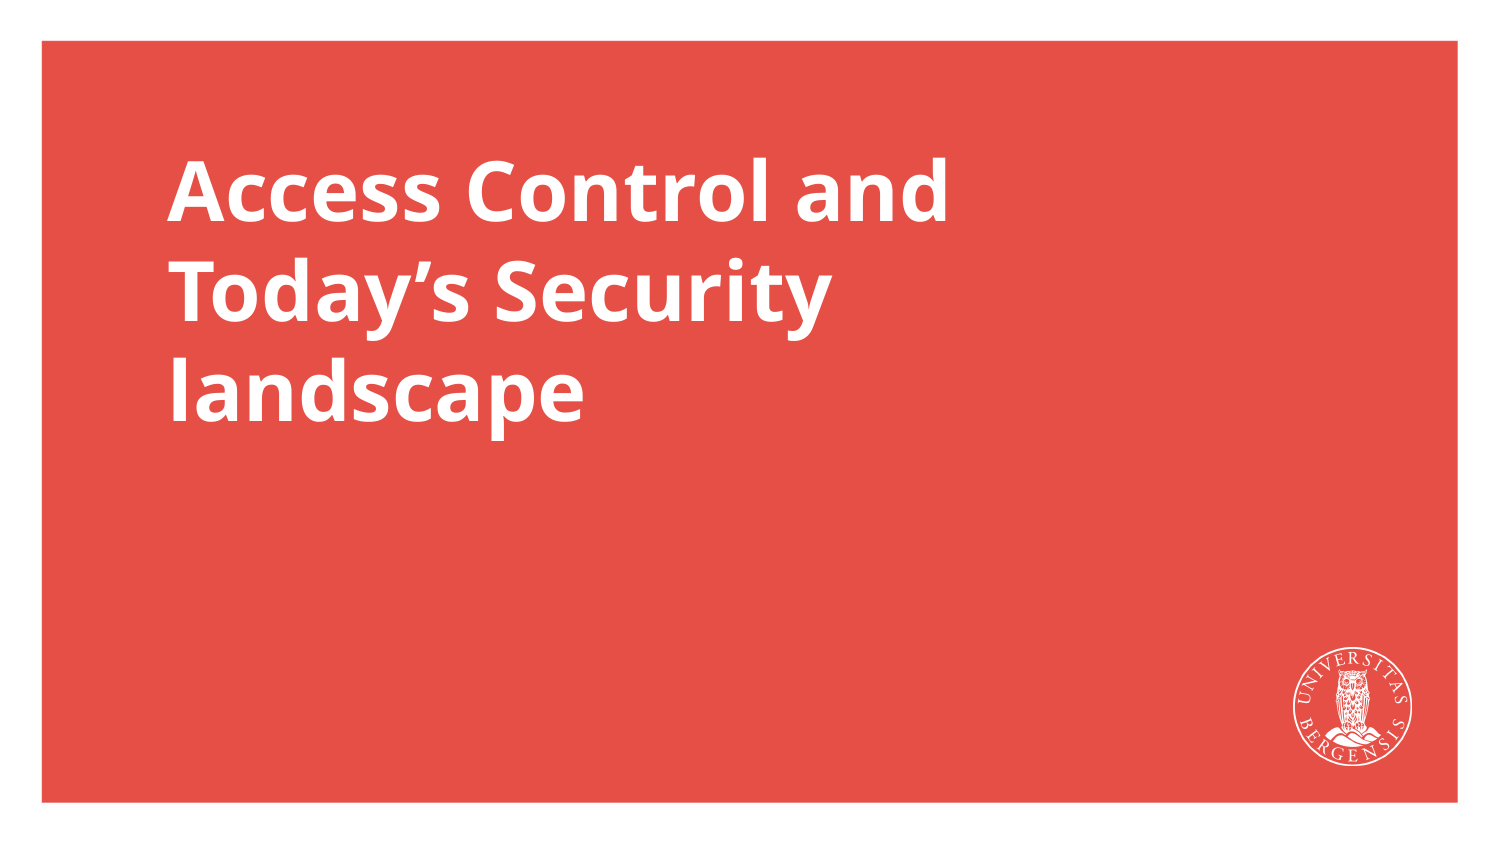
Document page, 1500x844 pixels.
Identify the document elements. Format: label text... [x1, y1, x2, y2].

picture [0, 0, 1500, 844]
title Access Control and Today’s Security landscape [167, 137, 1248, 573]
